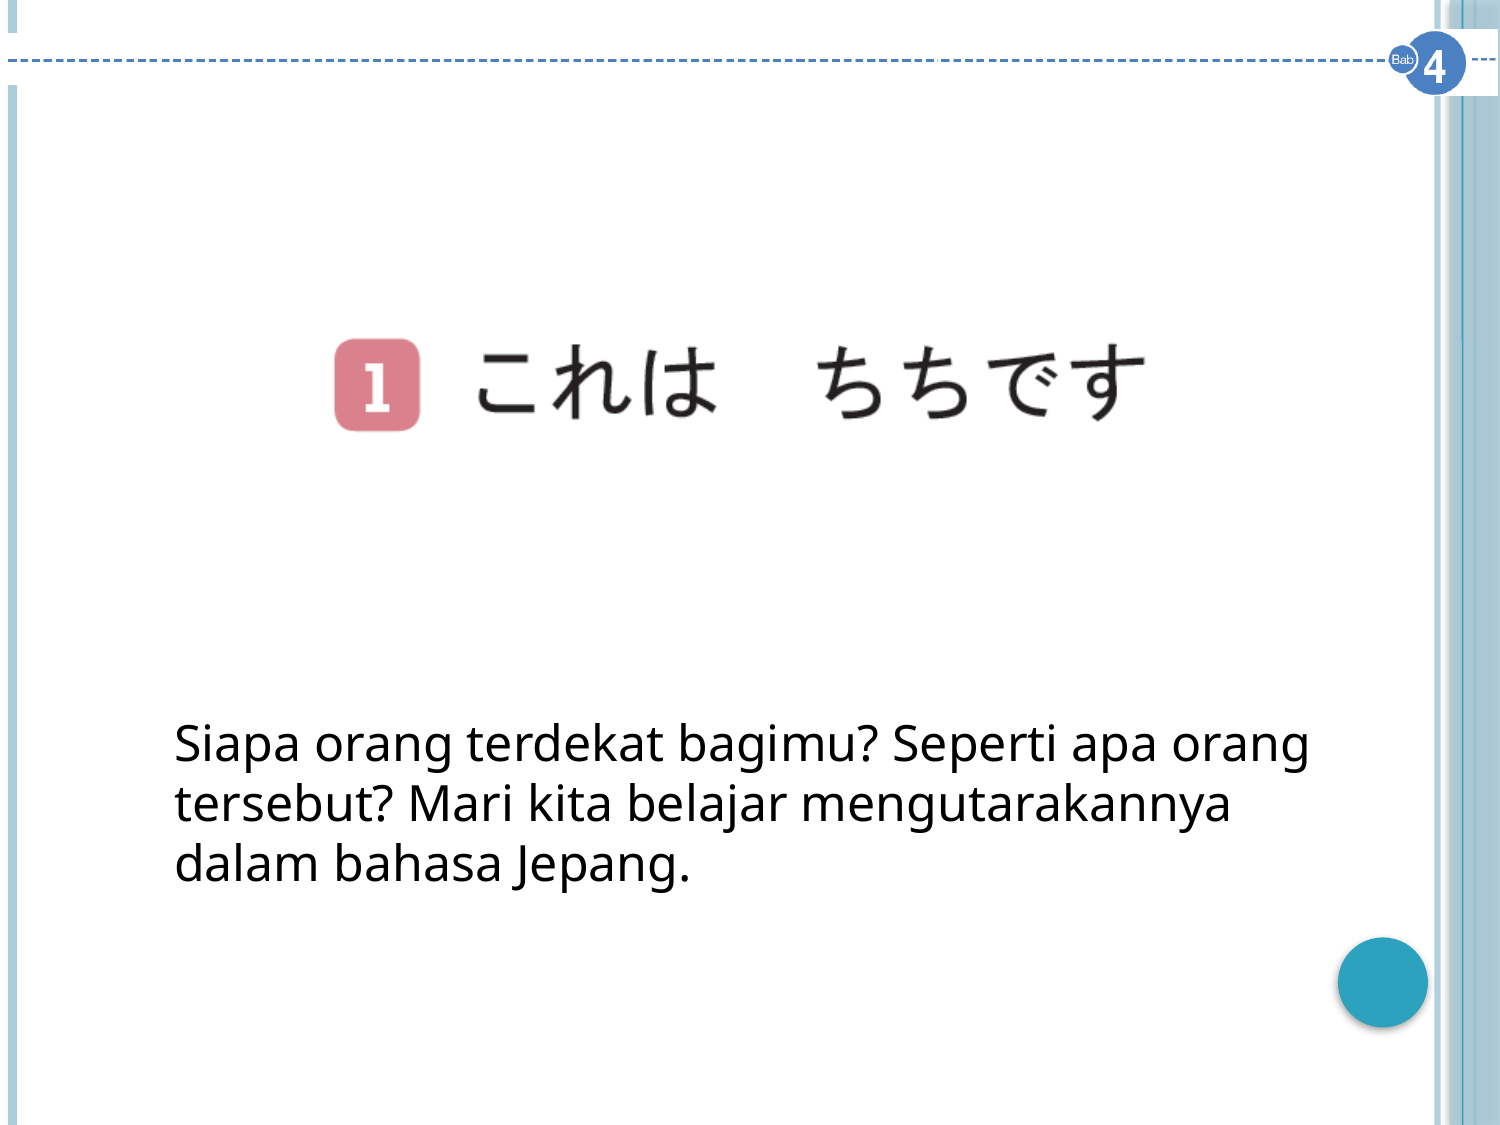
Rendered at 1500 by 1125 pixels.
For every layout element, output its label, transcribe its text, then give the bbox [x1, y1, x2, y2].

list Siapa orang terdekat bagimu? Seperti apa orang tersebut? Mari kita belajar mengutarakannya dalam bahasa Jepang. [159, 704, 1341, 905]
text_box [3, 29, 1499, 97]
picture [326, 328, 1164, 440]
